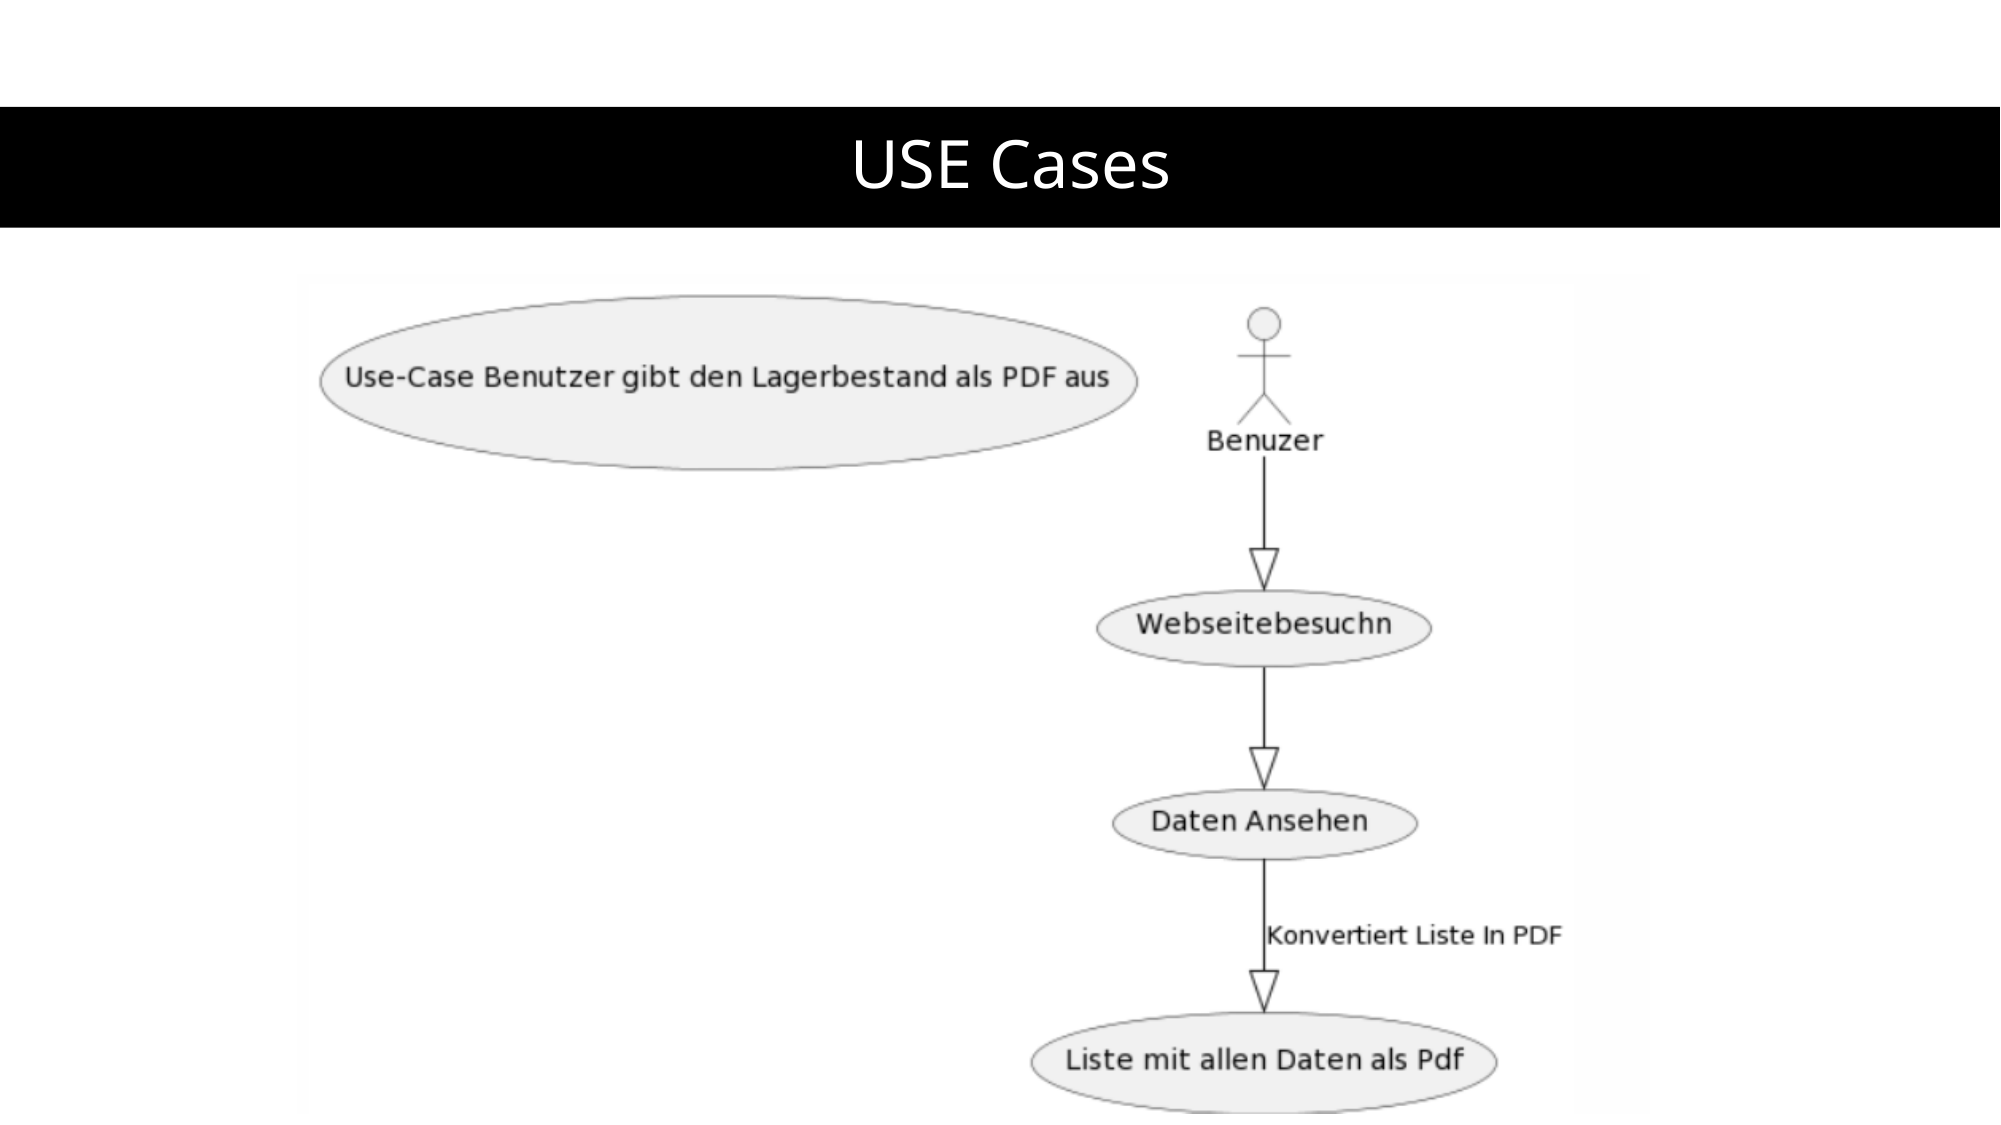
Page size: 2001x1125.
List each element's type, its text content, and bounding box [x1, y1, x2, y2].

picture [297, 274, 1650, 1114]
title USE Cases [91, 105, 1931, 228]
text_box [0, 106, 2000, 229]
